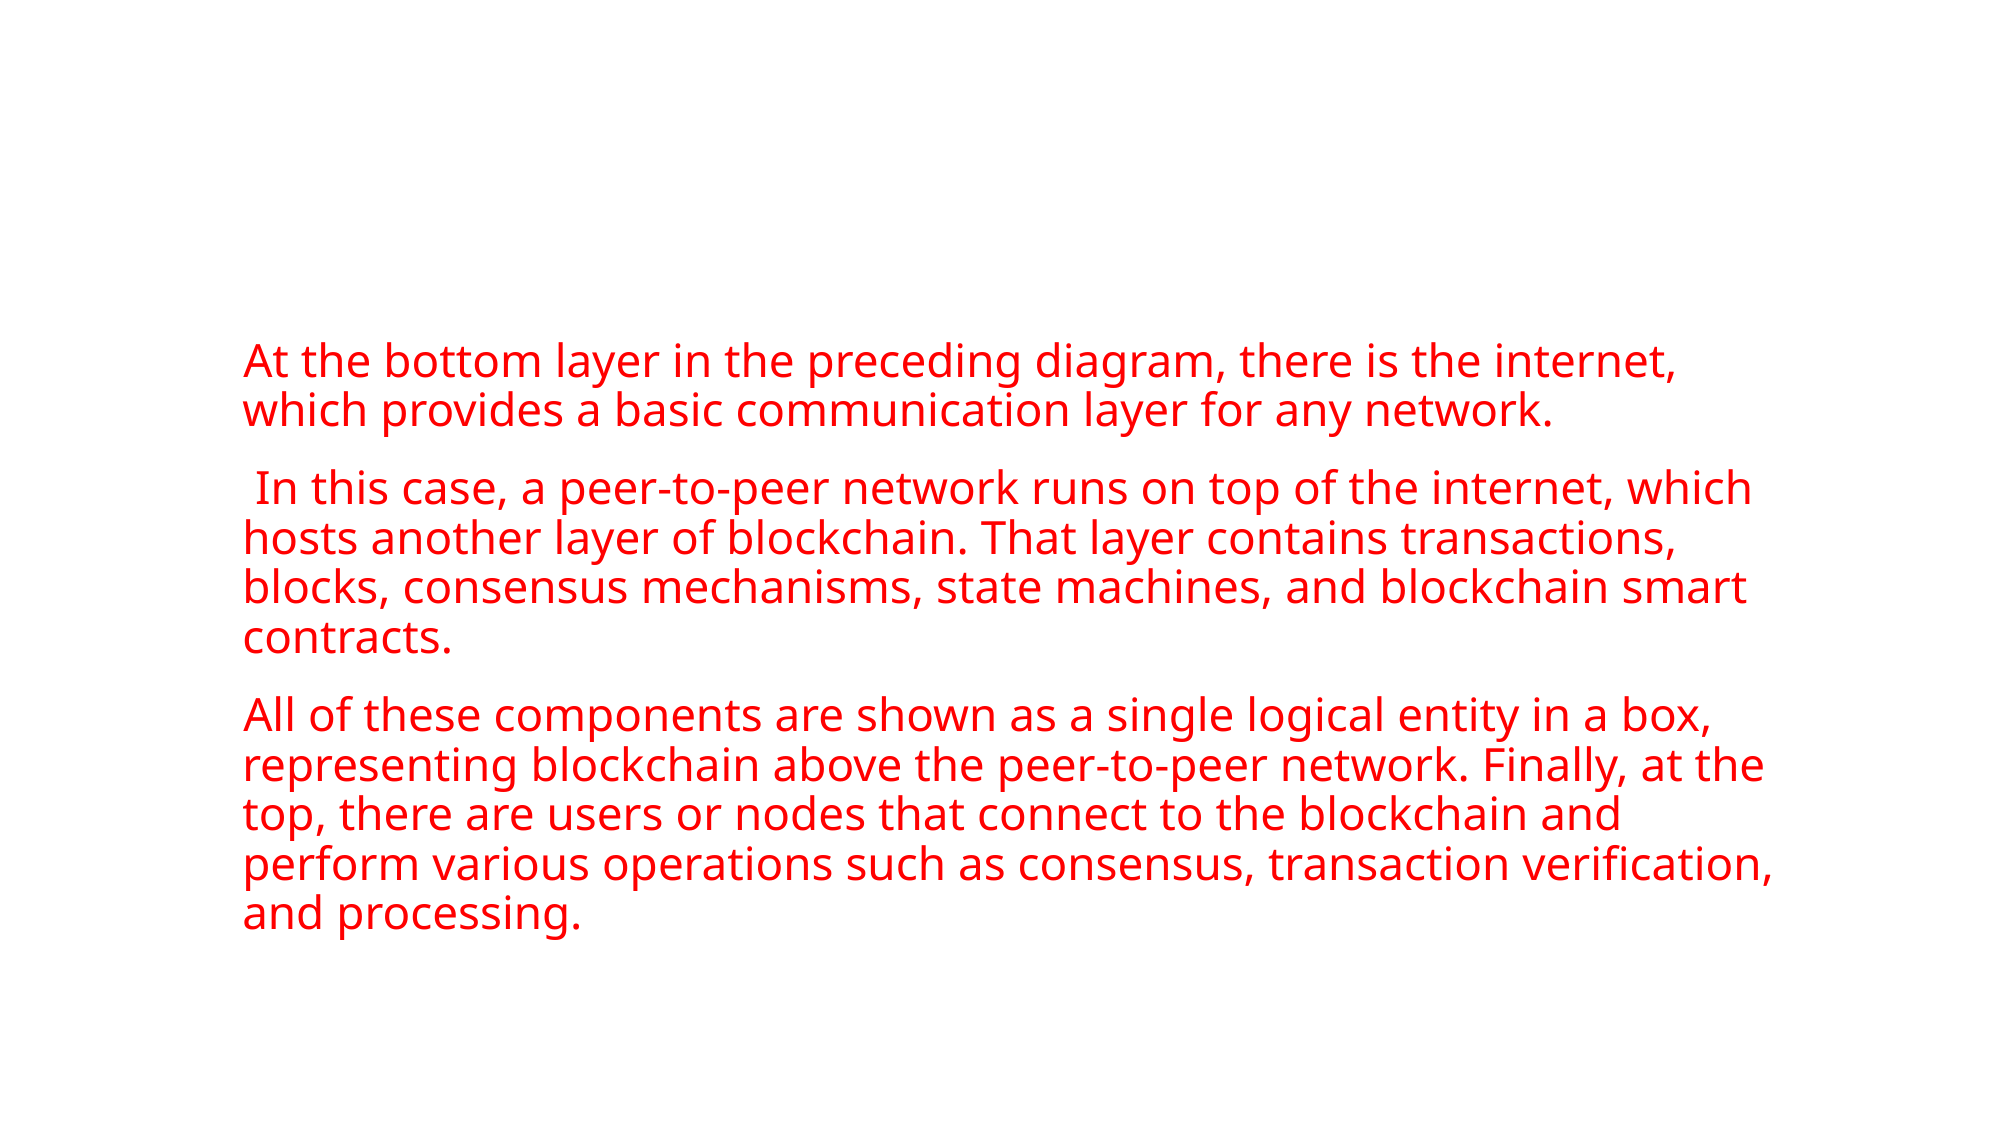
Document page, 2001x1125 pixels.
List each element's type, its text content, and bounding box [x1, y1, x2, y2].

list At the bottom layer in the preceding diagram, there is the internet, which provides a basic communication layer for any network. In this case, a peer-to-peer network runs on top of the internet, which hosts another layer of blockchain. That layer contains transactions, blocks, consensus mechanisms, state machines, and blockchain smart contracts. All of these components are shown as a single logical entity in a box, representing blockchain above the peer-to-peer network. Finally, at the top, there are users or nodes that connect to the blockchain and perform various operations such as consensus, transaction verification, and processing. [197, 329, 1803, 1020]
